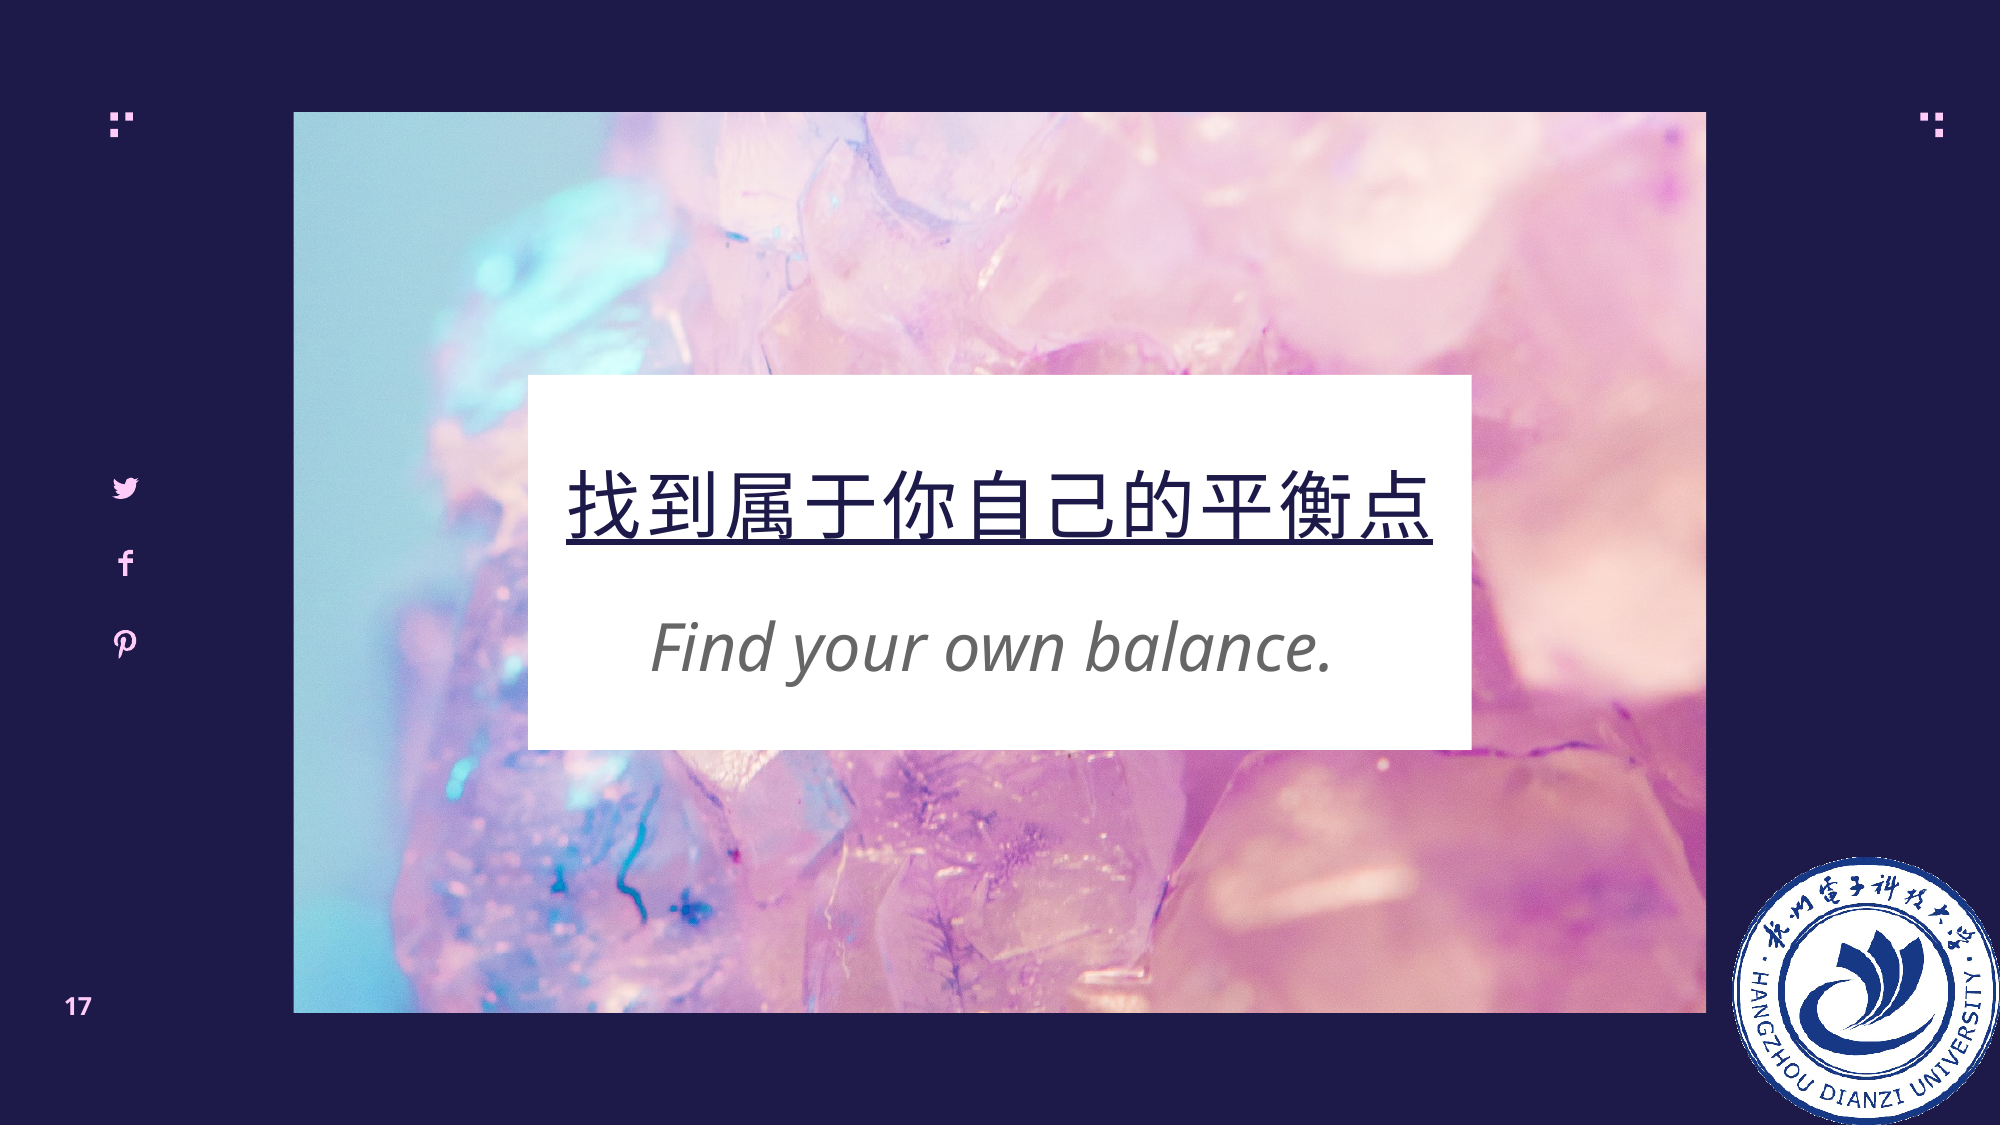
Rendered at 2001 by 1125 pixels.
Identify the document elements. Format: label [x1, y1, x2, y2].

picture [1732, 857, 2000, 1125]
picture [293, 112, 1707, 1013]
